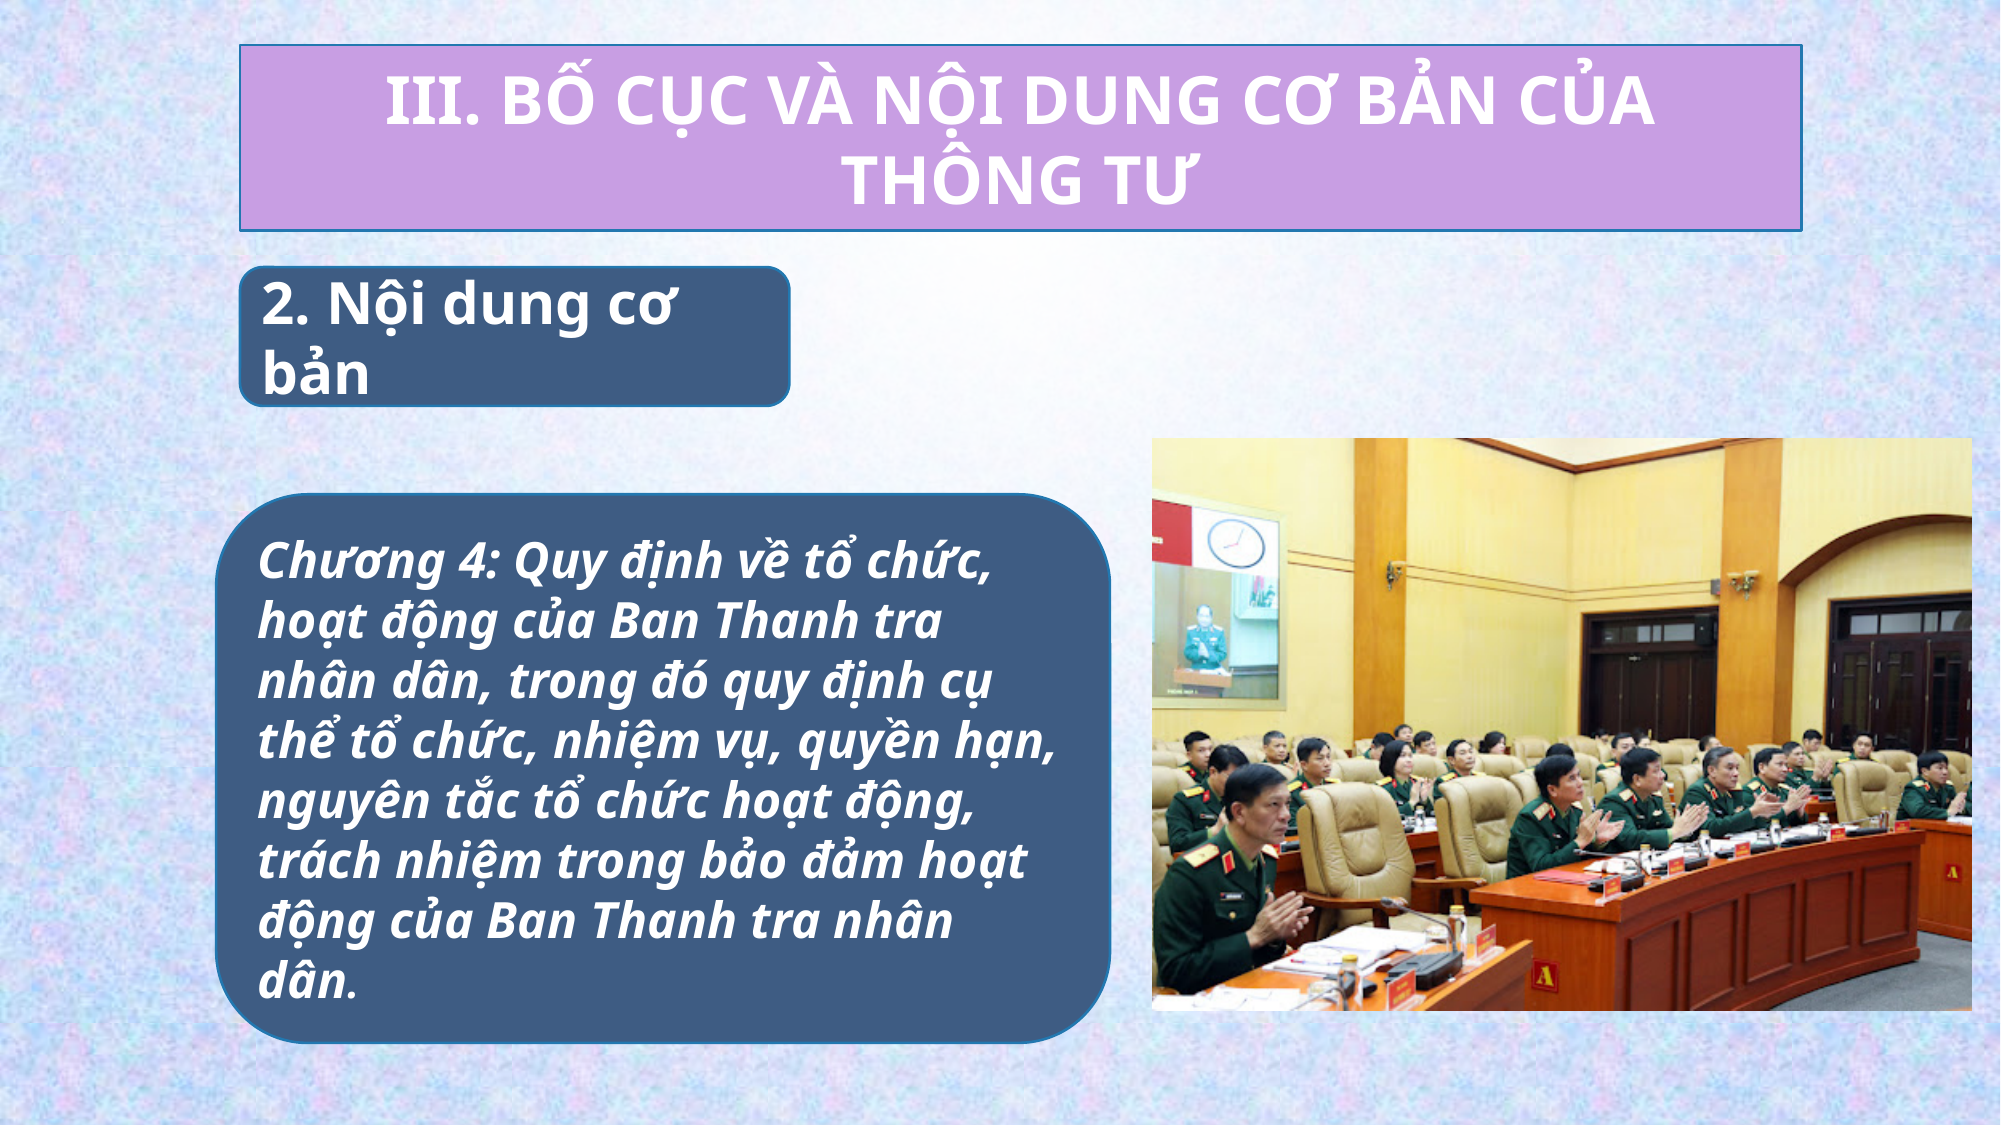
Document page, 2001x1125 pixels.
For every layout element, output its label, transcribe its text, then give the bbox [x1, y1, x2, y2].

text_box 2. Nội dung cơ bản [238, 265, 791, 408]
text_box III. BỐ CỤC VÀ NỘI DUNG CƠ BẢN CỦA THÔNG TƯ [239, 44, 1803, 232]
picture [0, 0, 2001, 1125]
text_box Chương 4: Quy định về tổ chức, hoạt động của Ban Thanh tra nhân dân, trong đó quy định cụ thể tổ chức, nhiệm vụ, quyền hạn, nguyên tắc tổ chức hoạt động, trách nhiệm trong bảo đảm hoạt động của Ban Thanh tra nhân dân. [214, 492, 1112, 1045]
